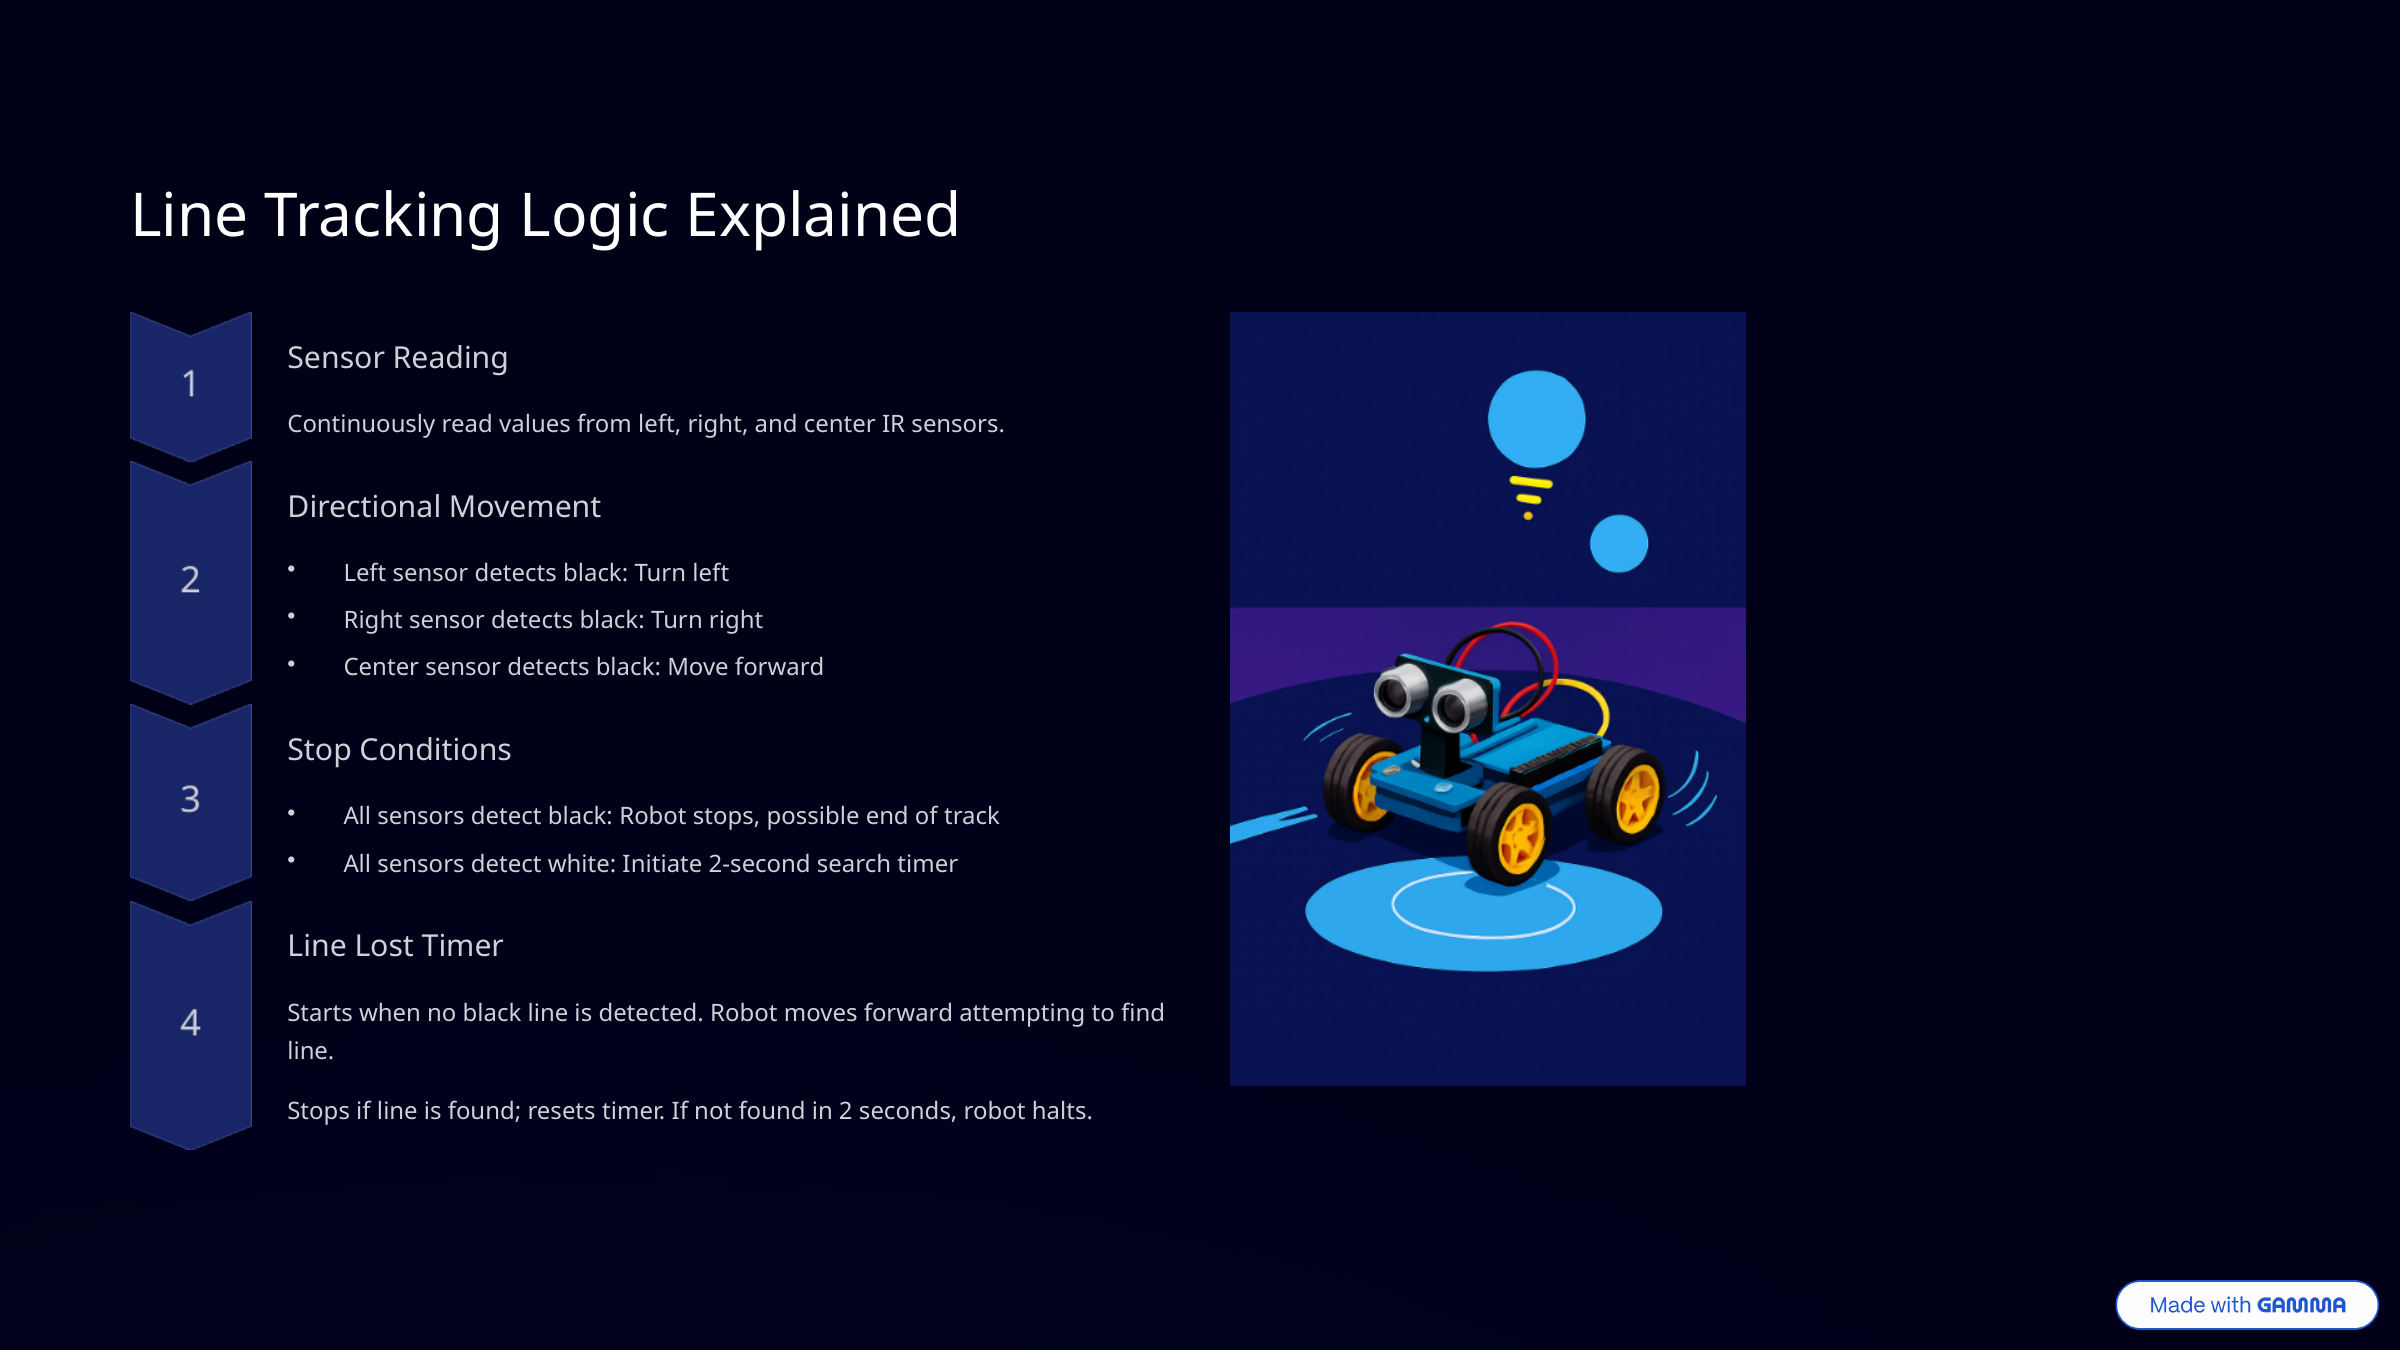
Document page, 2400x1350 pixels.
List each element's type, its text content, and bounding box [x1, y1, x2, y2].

text_box All sensors detect white: Initiate 2-second search timer [287, 838, 1171, 877]
picture [1230, 312, 1746, 1086]
picture [2106, 1271, 2389, 1339]
text_box All sensors detect black: Robot stops, possible end of track [287, 791, 1171, 830]
text_box Stop Conditions [287, 729, 590, 767]
text_box Right sensor detects black: Turn right [287, 594, 1171, 634]
text_box Line Lost Timer [287, 925, 590, 963]
text_box Left sensor detects black: Turn left [287, 547, 1171, 587]
text_box Line Tracking Logic Explained [130, 173, 933, 250]
text_box Directional Movement [287, 485, 590, 524]
text_box Stops if line is found; resets timer. If not found in 2 seconds, robot halts. [287, 1086, 1171, 1125]
picture [130, 312, 252, 1150]
text_box Sensor Reading [287, 336, 590, 375]
text_box Starts when no black line is detected. Robot moves forward attempting to find line. [287, 987, 1171, 1065]
text_box Center sensor detects black: Move forward [287, 642, 1171, 681]
text_box Continuously read values from left, right, and center IR sensors. [287, 398, 1171, 438]
